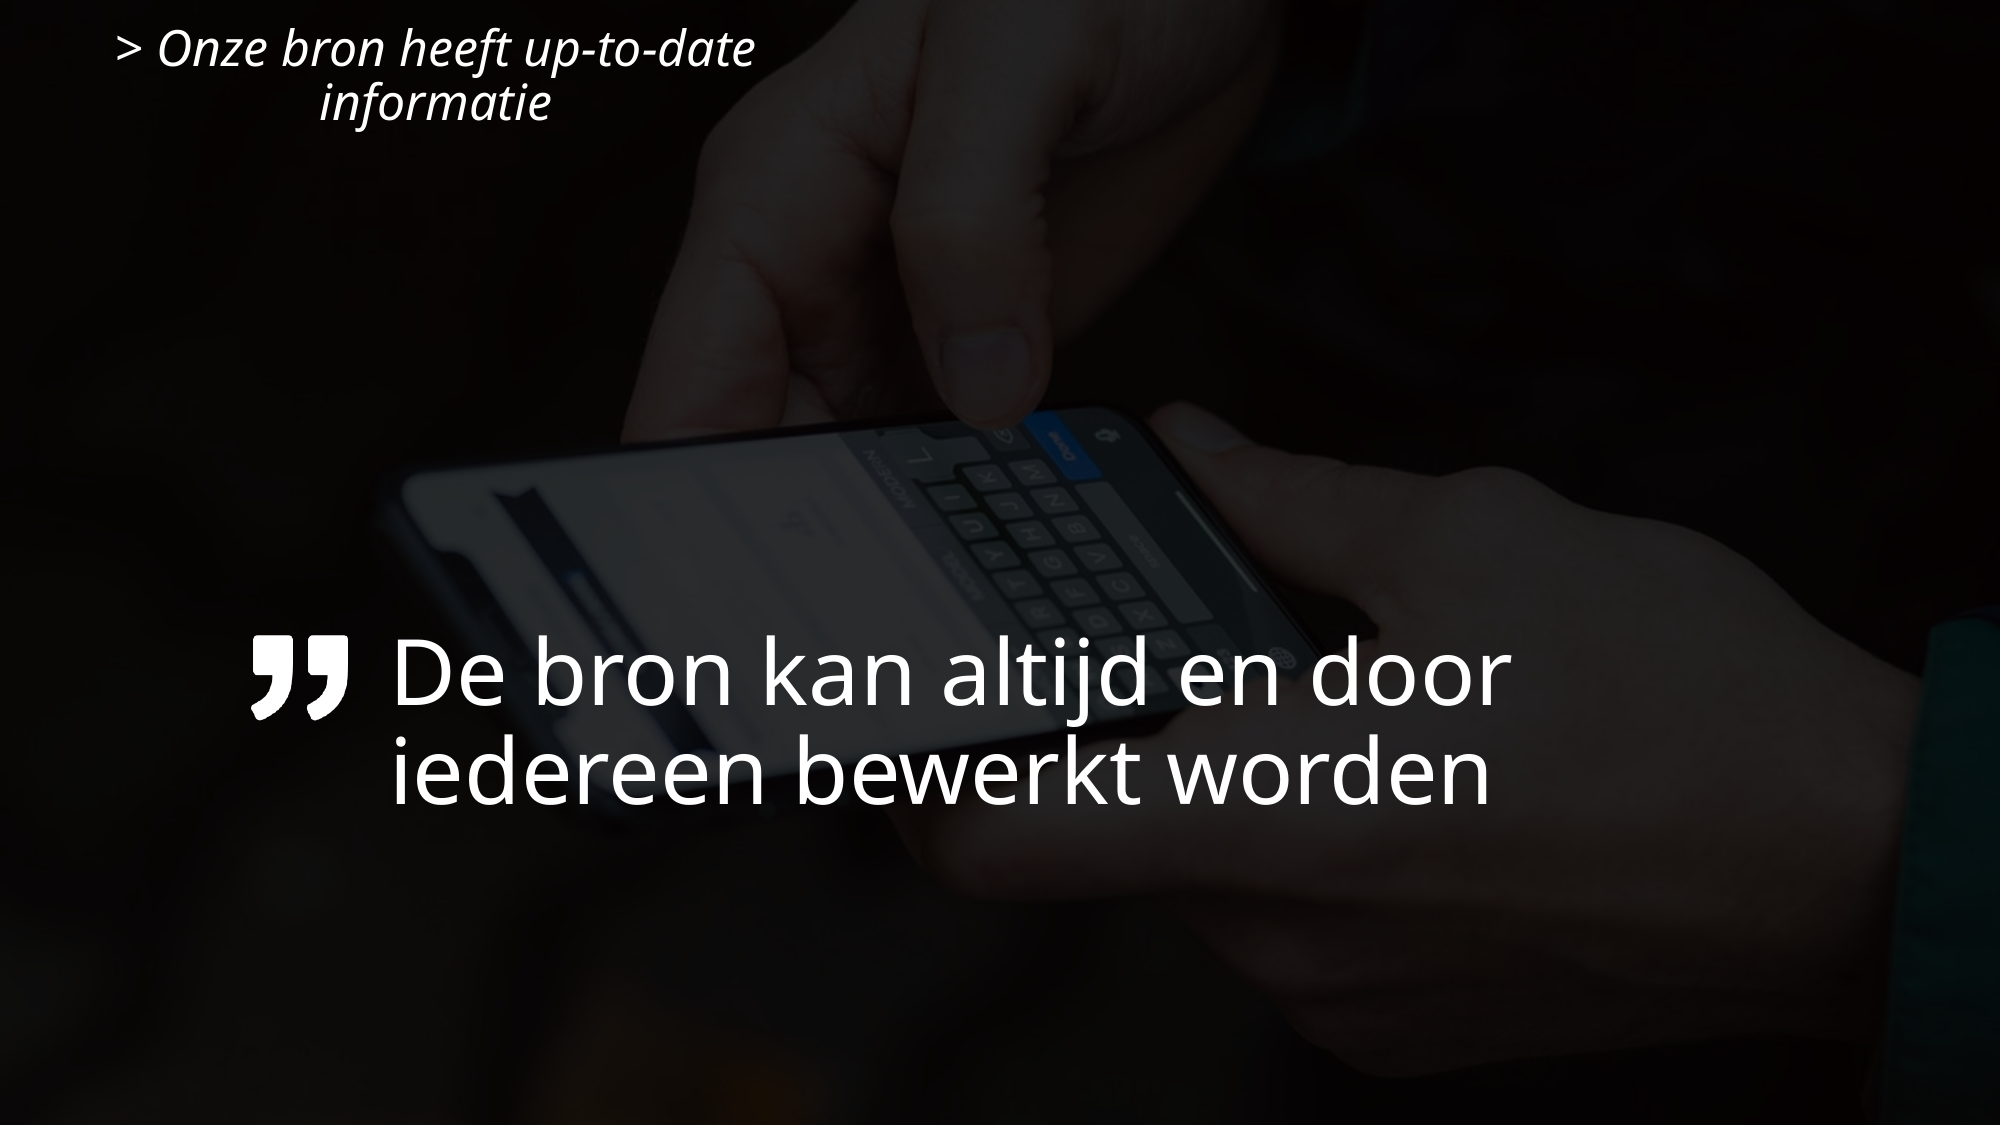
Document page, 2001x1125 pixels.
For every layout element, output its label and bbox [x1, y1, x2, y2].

picture [0, 0, 2000, 1125]
text_box [251, 616, 1816, 835]
